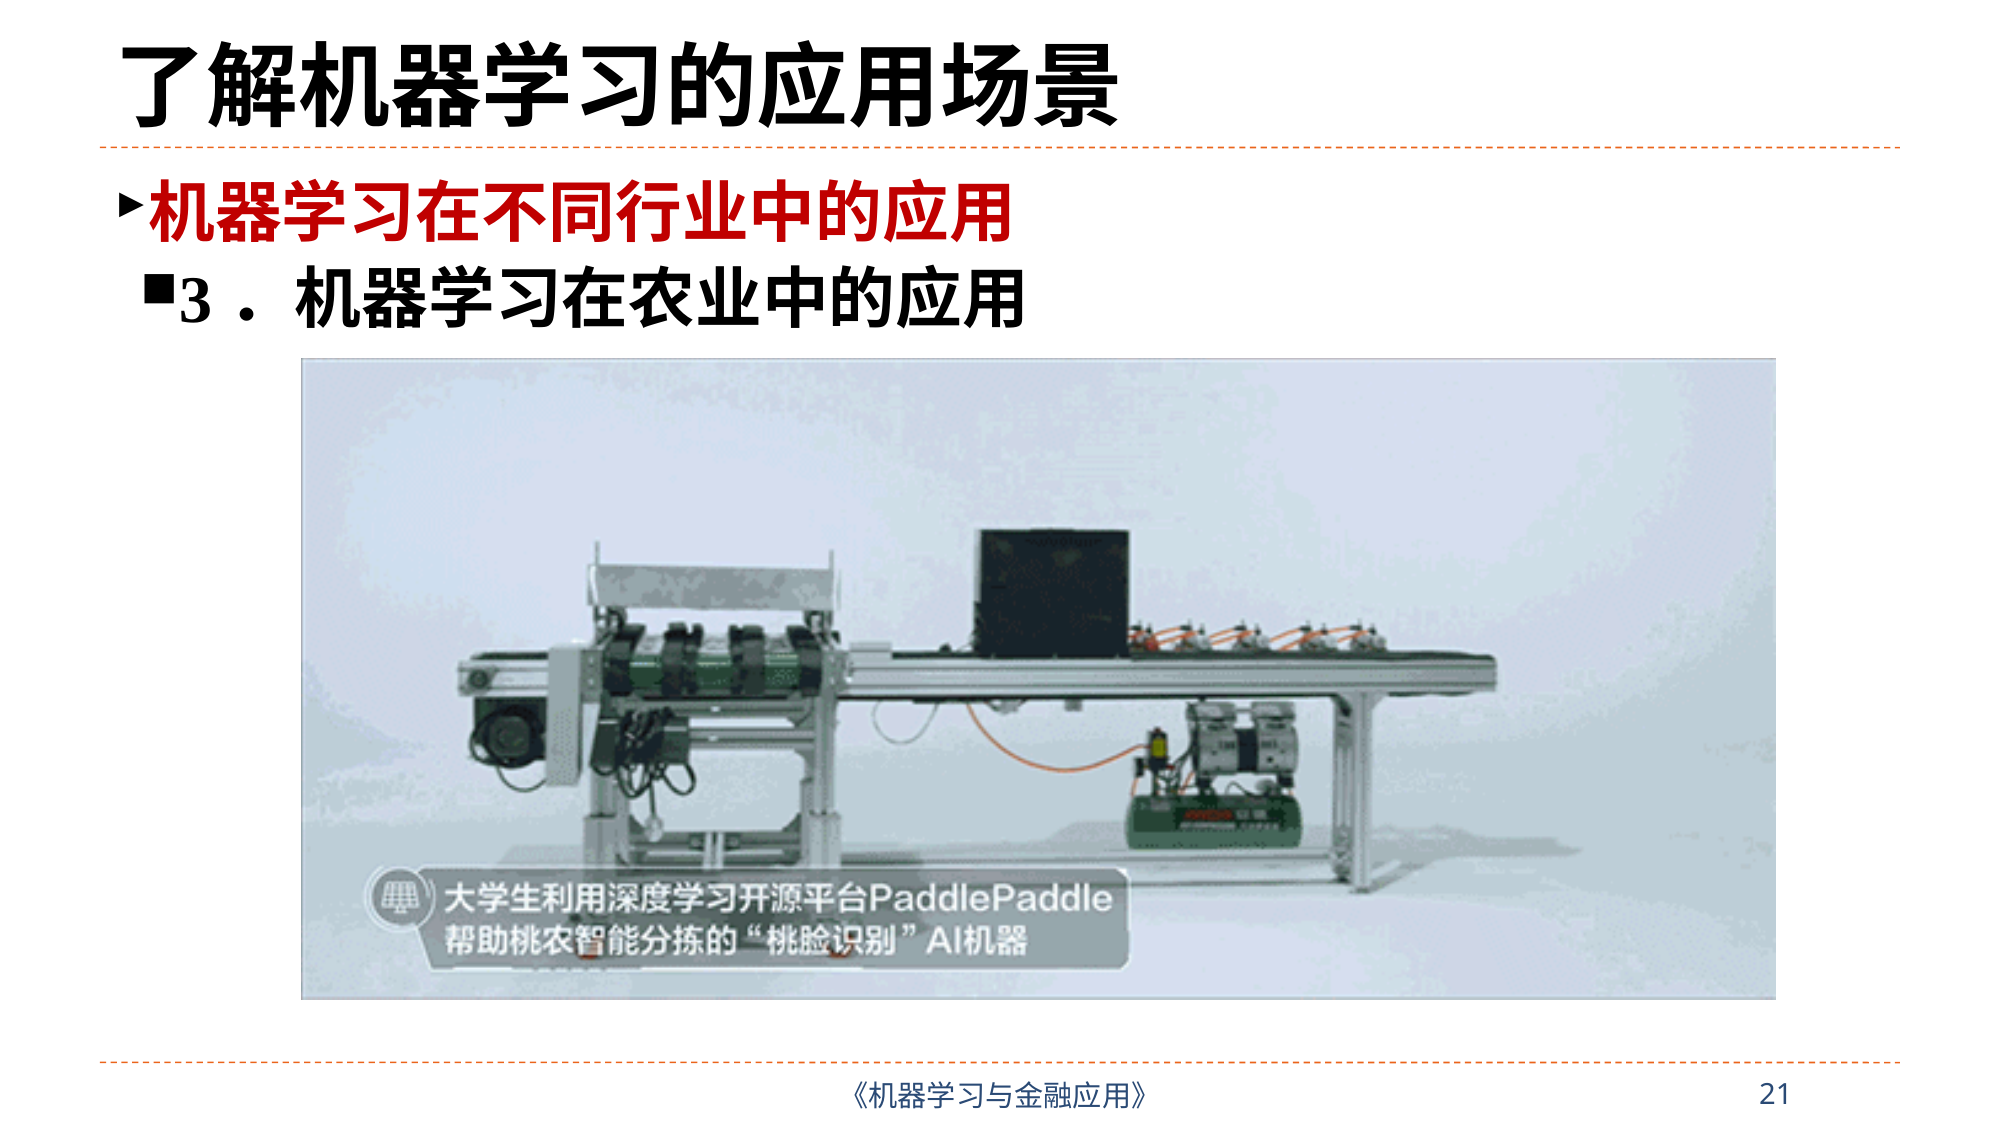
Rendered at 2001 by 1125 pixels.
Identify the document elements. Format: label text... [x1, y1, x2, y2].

title 了解机器学习的应用场景 [99, 24, 1900, 146]
list 机器学习在不同行业中的应用 3．机器学习在农业中的应用 [99, 162, 1900, 1050]
picture [301, 358, 1776, 1001]
